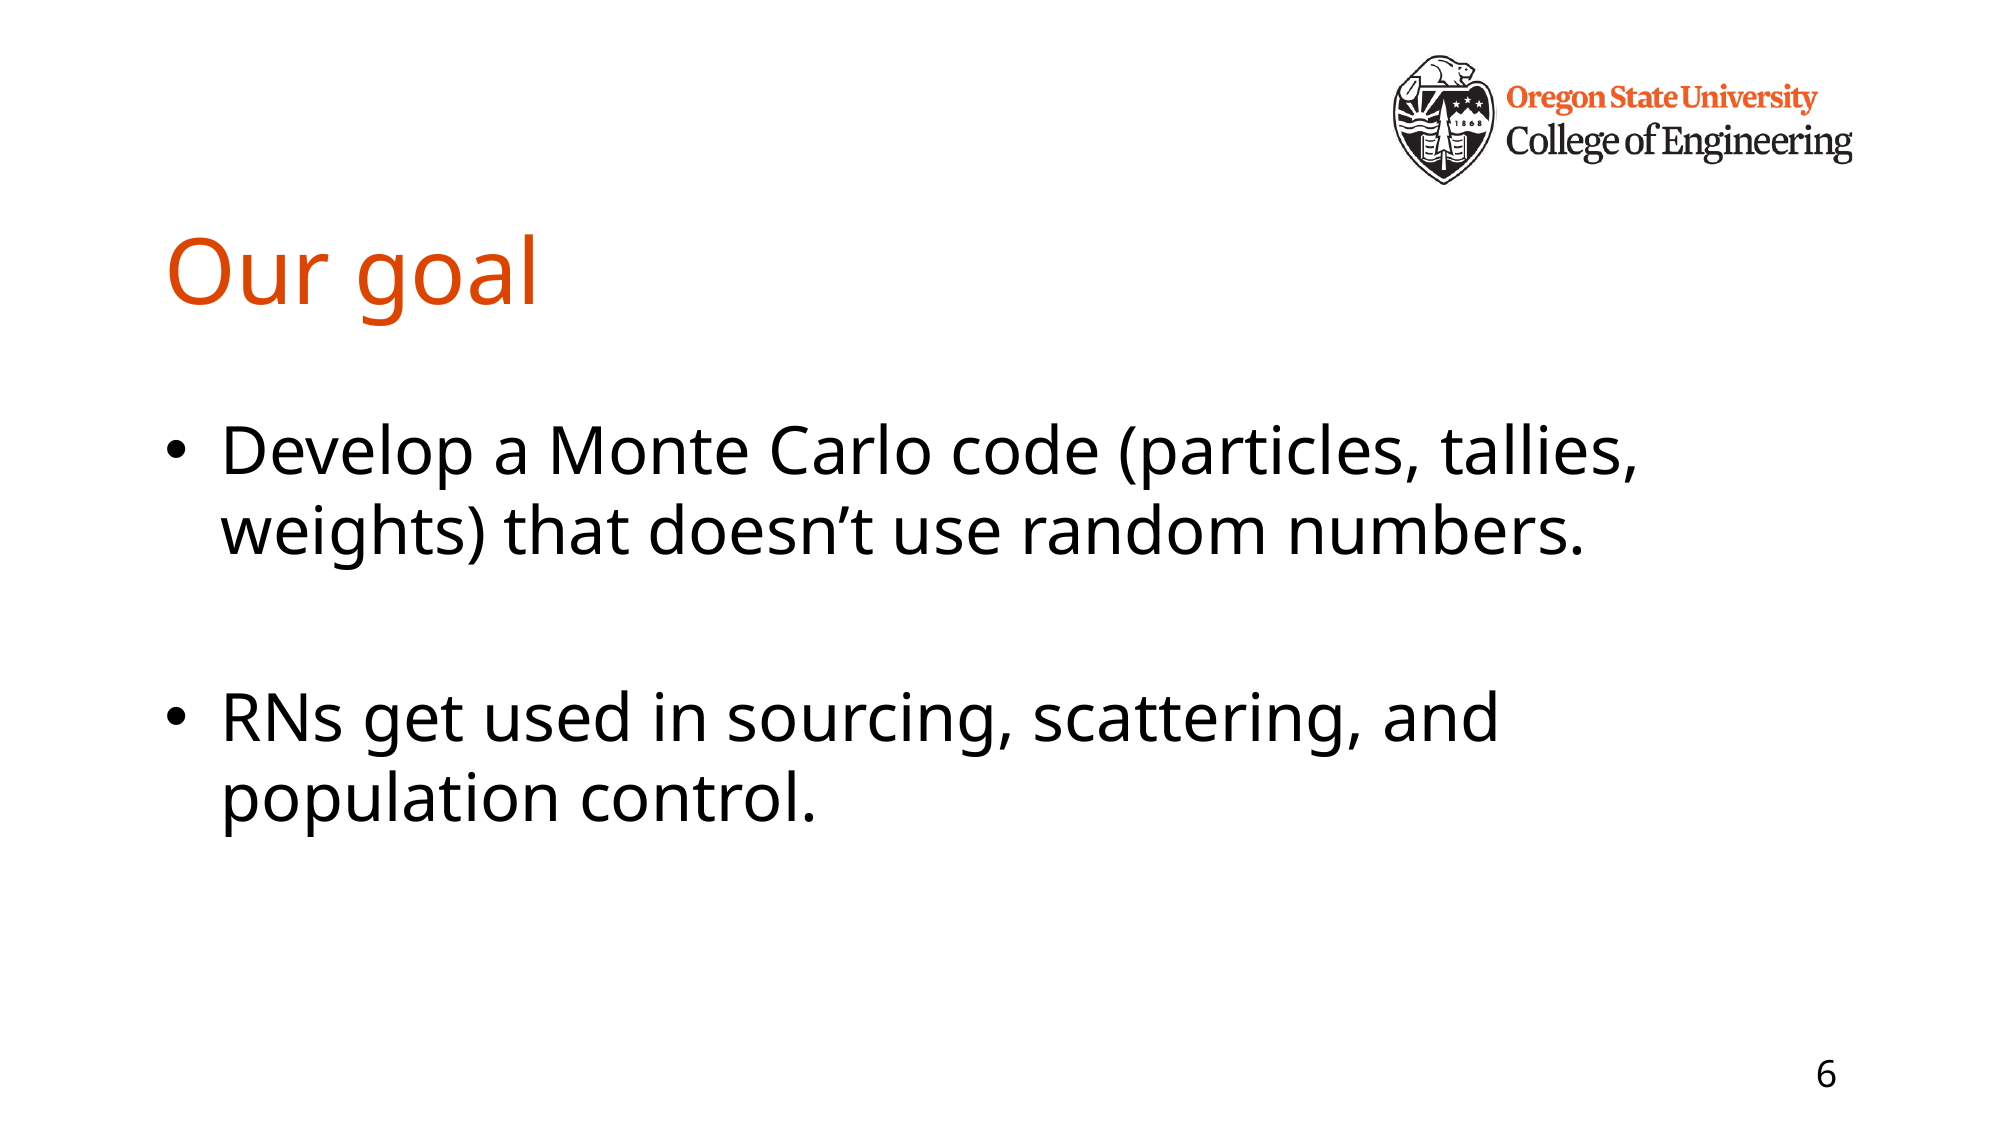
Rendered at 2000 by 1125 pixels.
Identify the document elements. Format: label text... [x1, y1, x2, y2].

slide_number 6 [1432, 1042, 1853, 1103]
list Develop a Monte Carlo code (particles, tallies, weights) that doesn’t use random numbers. RNs get used in sourcing, scattering, and population control. [149, 400, 1850, 1005]
title Our goal [149, 205, 1850, 400]
